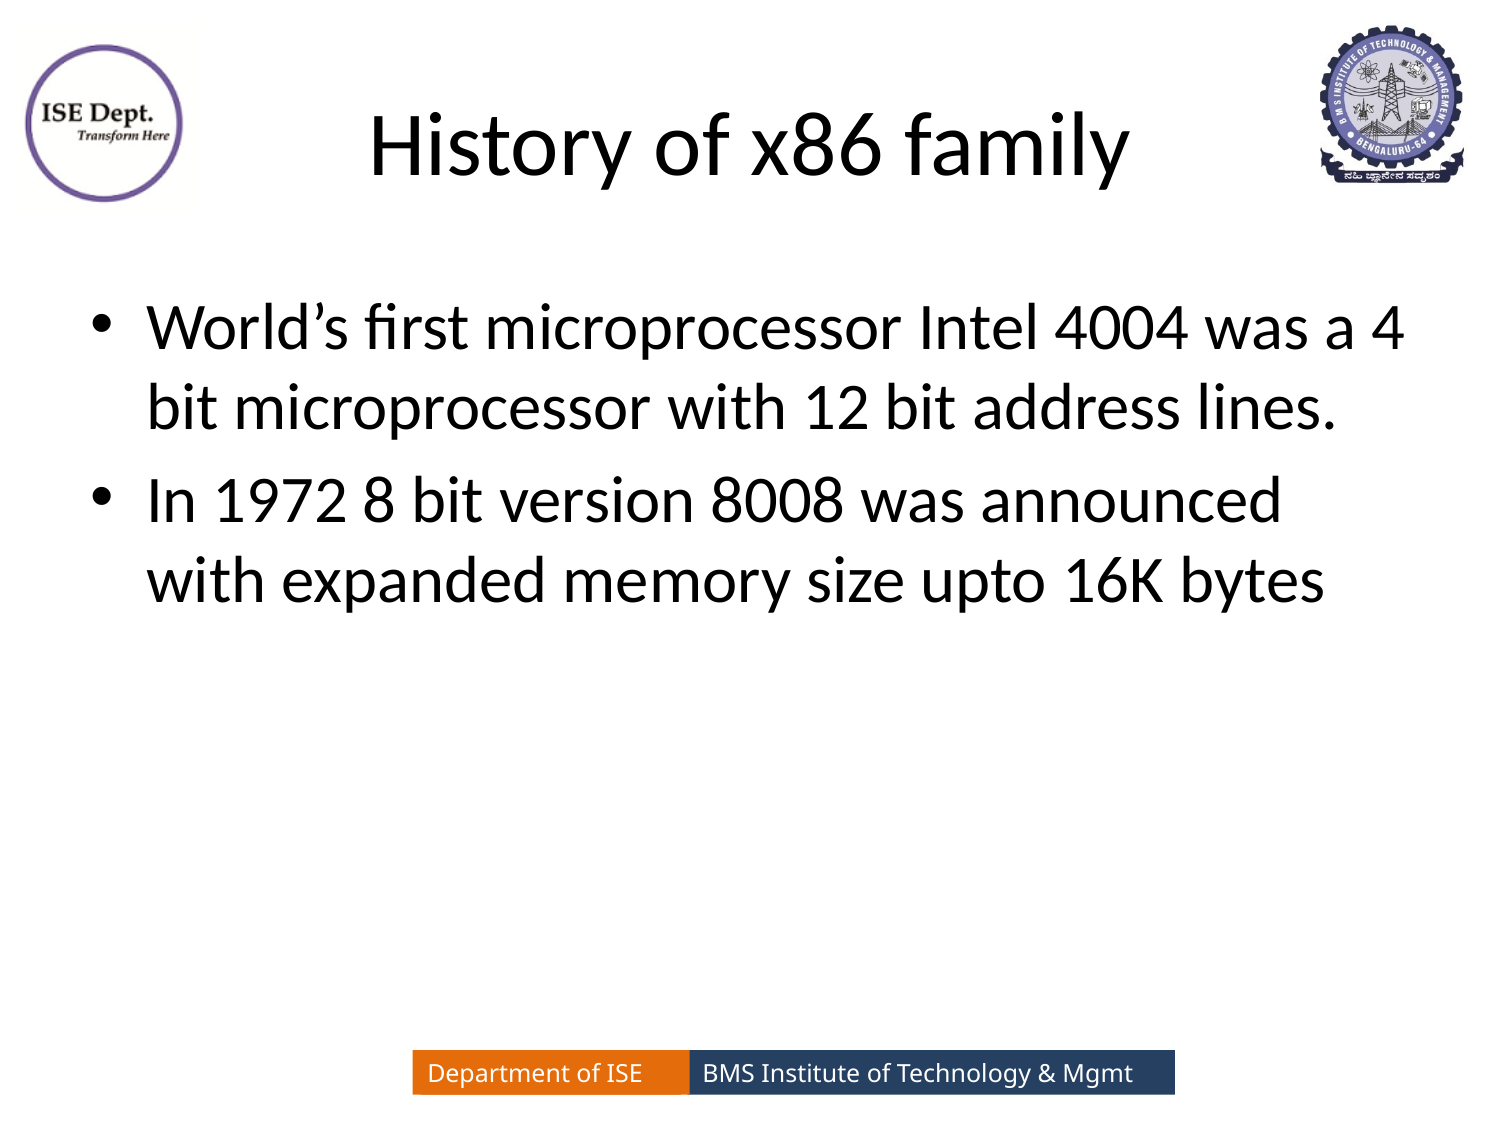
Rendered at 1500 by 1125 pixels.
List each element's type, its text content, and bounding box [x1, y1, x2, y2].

title History of x86 family [75, 45, 1425, 233]
list World’s first microprocessor Intel 4004 was a 4 bit microprocessor with 12 bit address lines. In 1972 8 bit version 8008 was announced with expanded memory size upto 16K bytes [75, 275, 1425, 1018]
picture [1287, 0, 1500, 213]
picture [15, 24, 201, 213]
